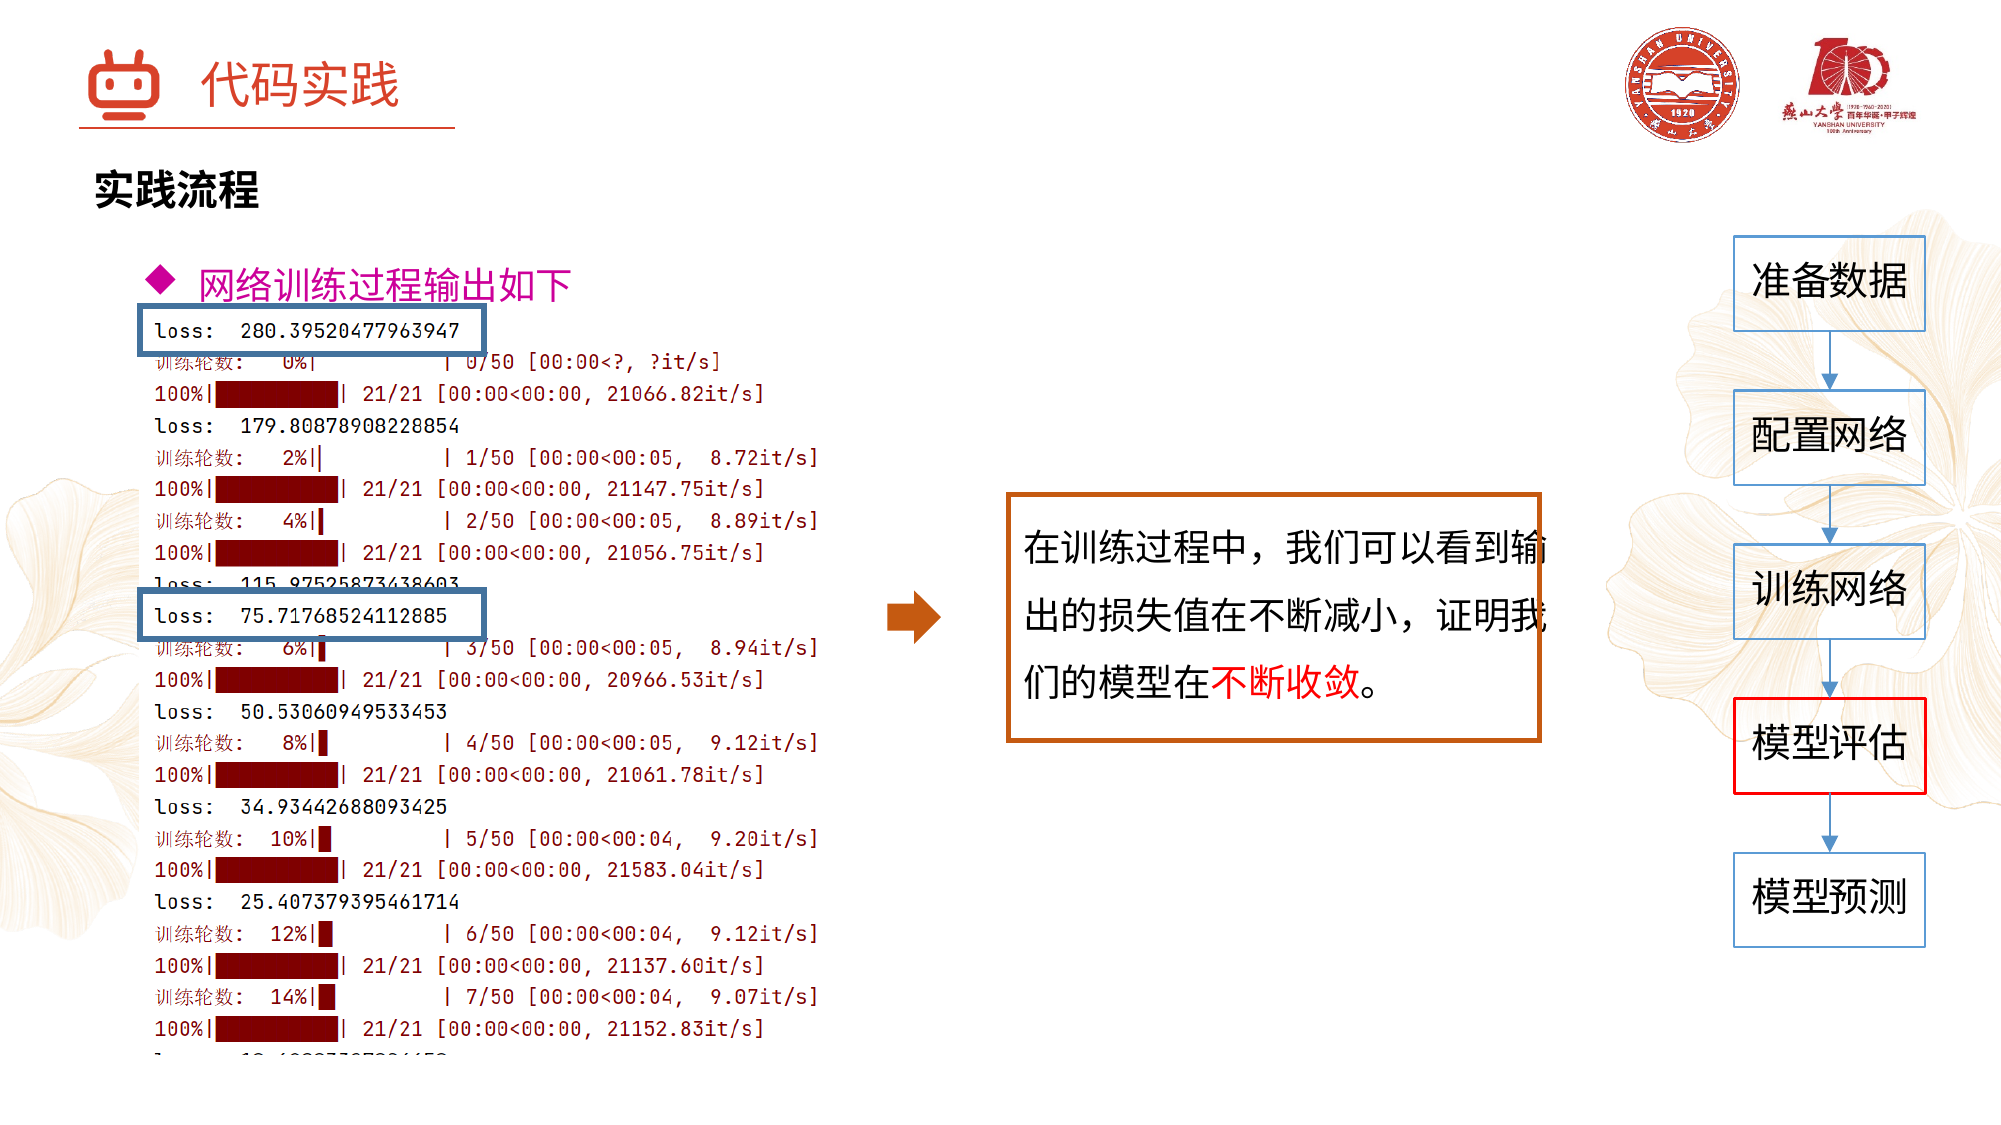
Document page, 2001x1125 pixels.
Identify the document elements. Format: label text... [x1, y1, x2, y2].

text_box 代码实践 [186, 46, 416, 121]
text_box 网络训练过程输出如下 [127, 232, 589, 315]
picture [78, 39, 169, 127]
picture [0, 348, 139, 1012]
text_box [886, 587, 943, 647]
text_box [139, 305, 843, 1055]
text_box 实践流程 [78, 156, 542, 221]
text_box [1624, 22, 1939, 147]
text_box [1007, 493, 1529, 741]
picture [1529, 188, 2001, 950]
